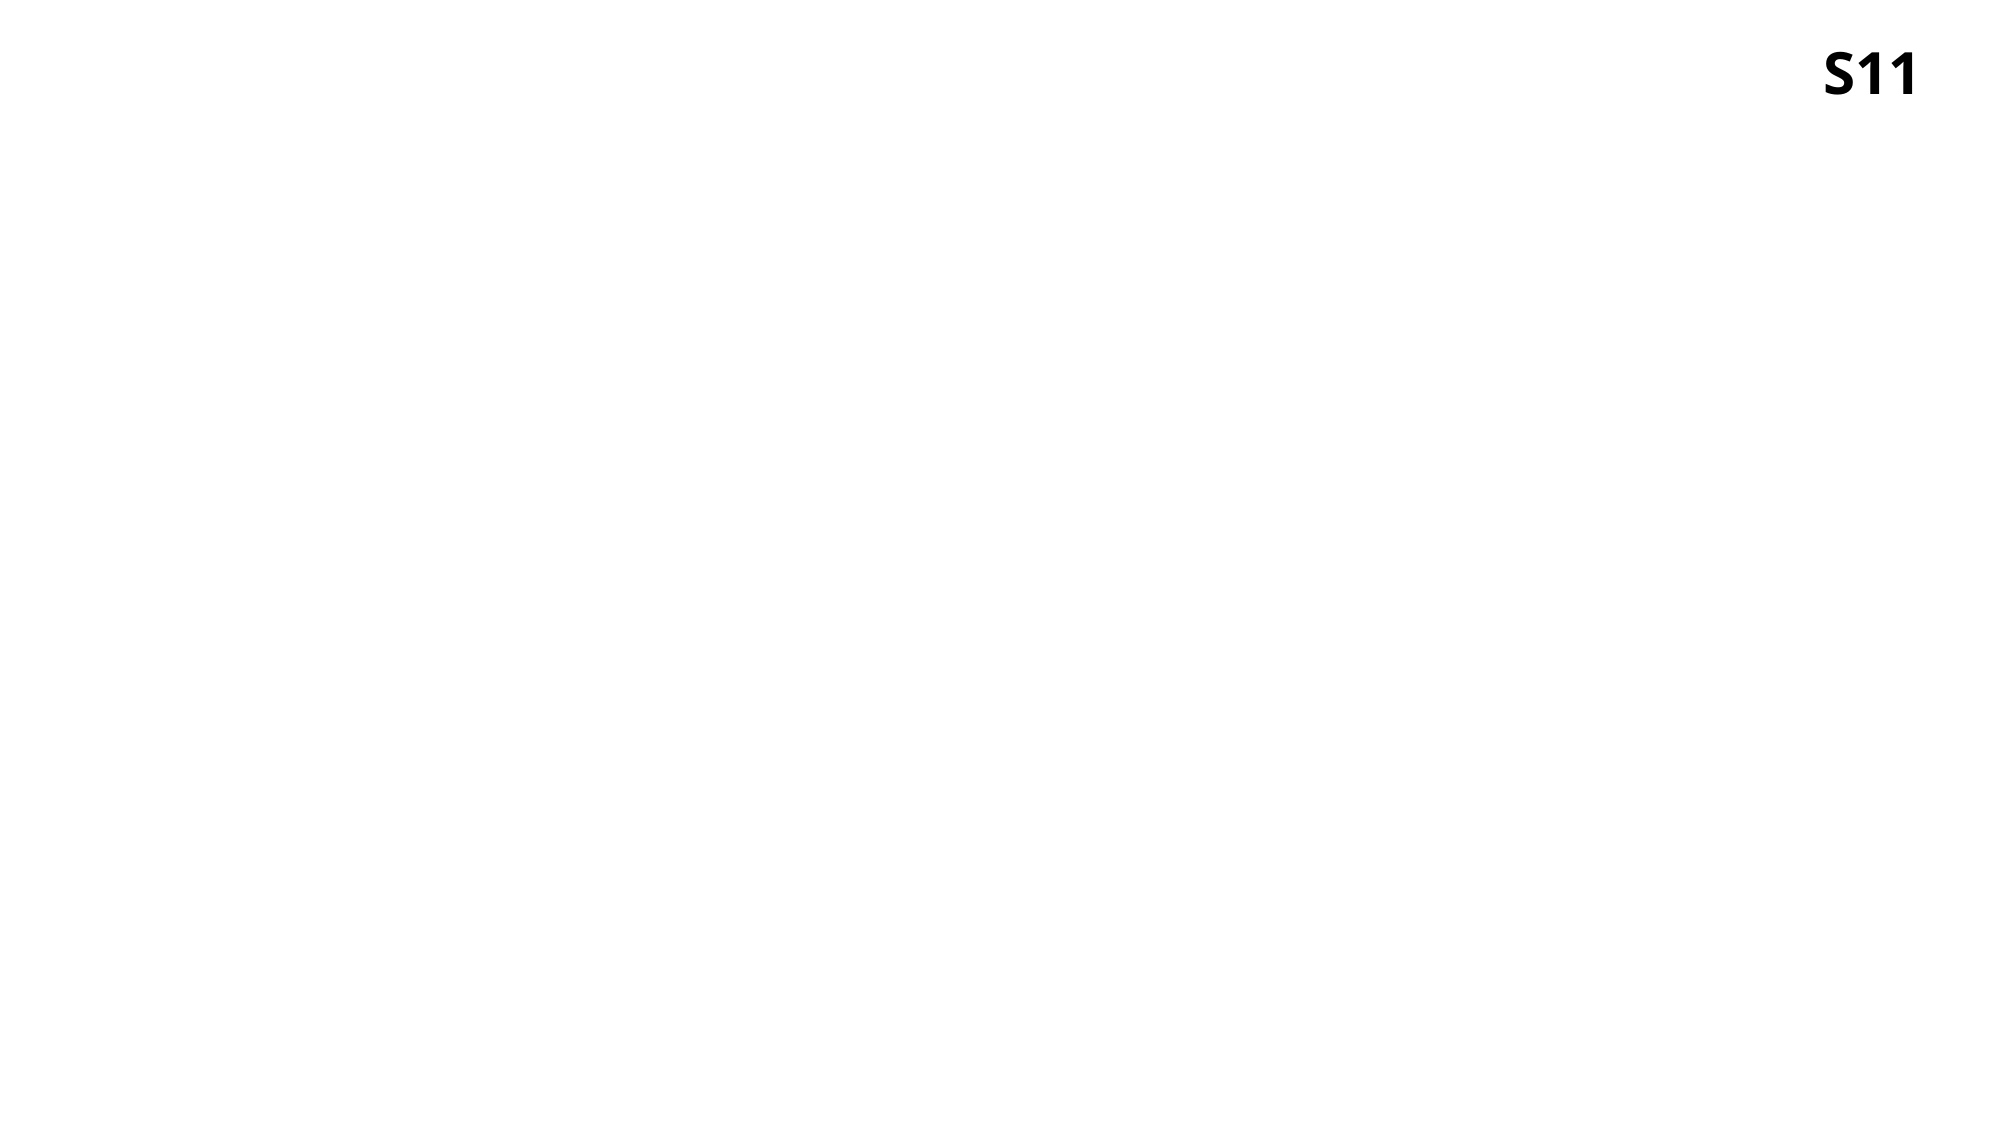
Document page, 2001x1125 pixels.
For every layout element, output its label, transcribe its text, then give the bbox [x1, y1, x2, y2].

text_box S11 [1809, 28, 2000, 114]
